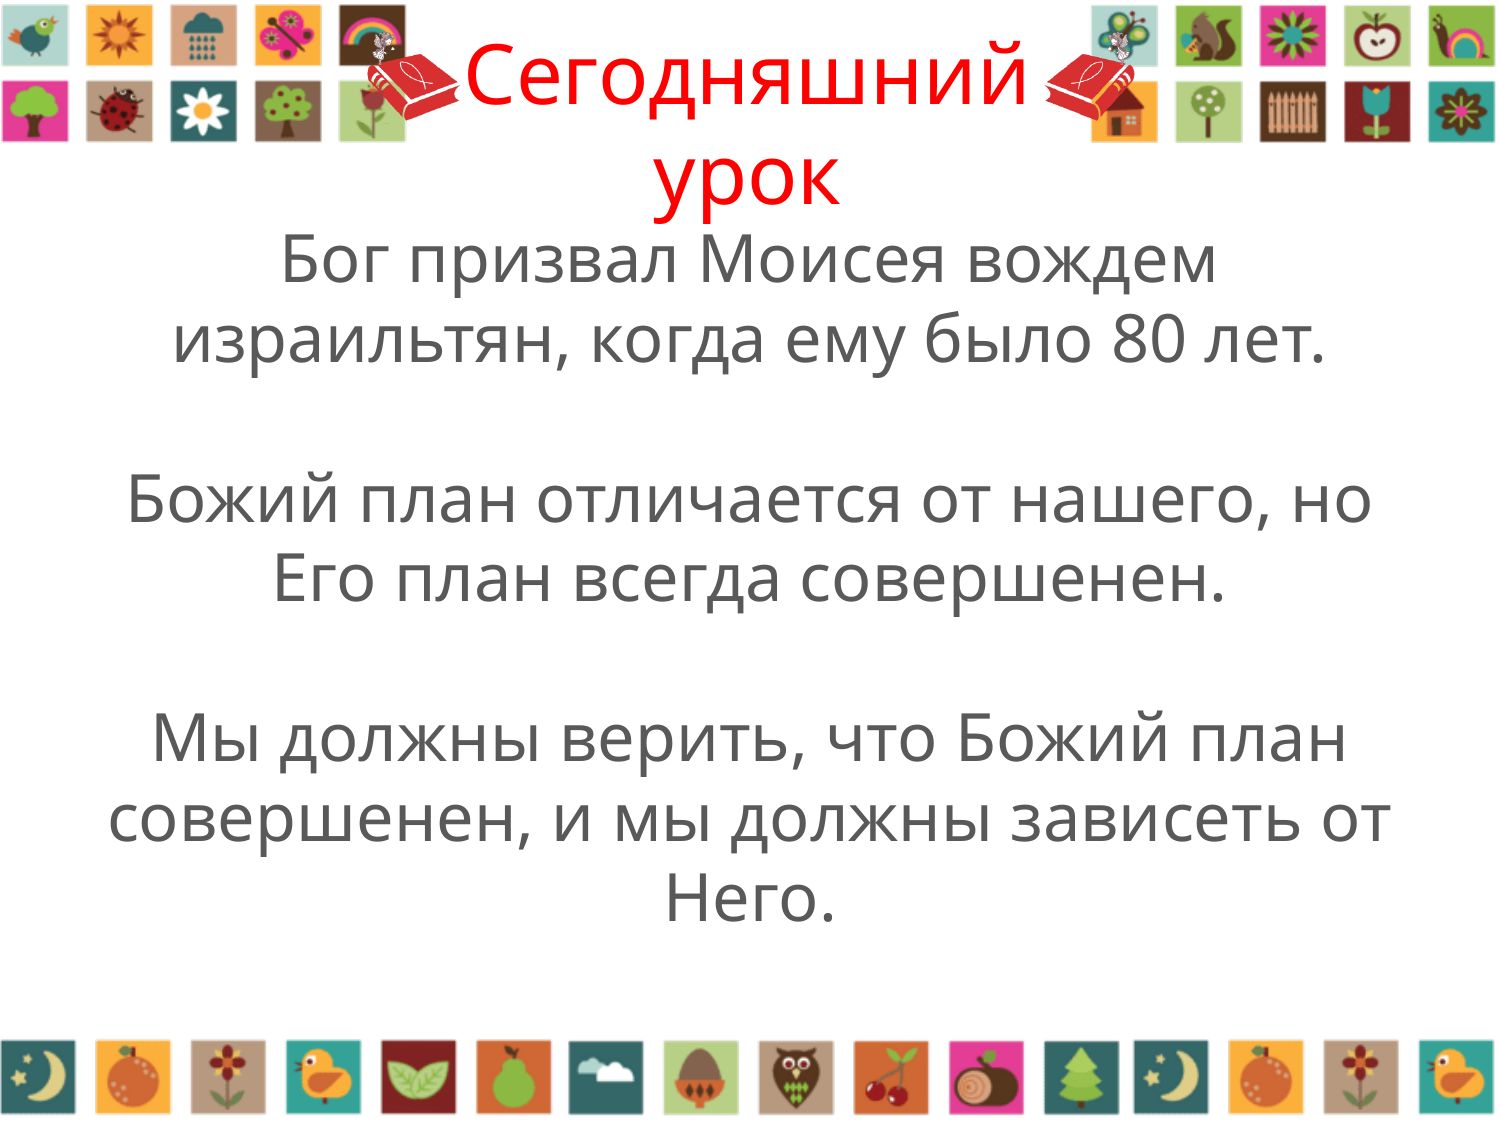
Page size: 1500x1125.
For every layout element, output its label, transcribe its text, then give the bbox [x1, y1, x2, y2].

text_box Сегодняшний урок [414, 13, 1080, 208]
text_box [0, 1028, 1500, 1118]
picture [1013, 3, 1500, 150]
text_box Бог призвал Моисея вождем израильтян, когда ему было 80 лет. Божий план отличается от нашего, но Его план всегда совершенен. Мы должны верить, что Божий план совершенен, и мы должны зависеть от Него. [76, 208, 1424, 943]
picture [0, 3, 492, 150]
